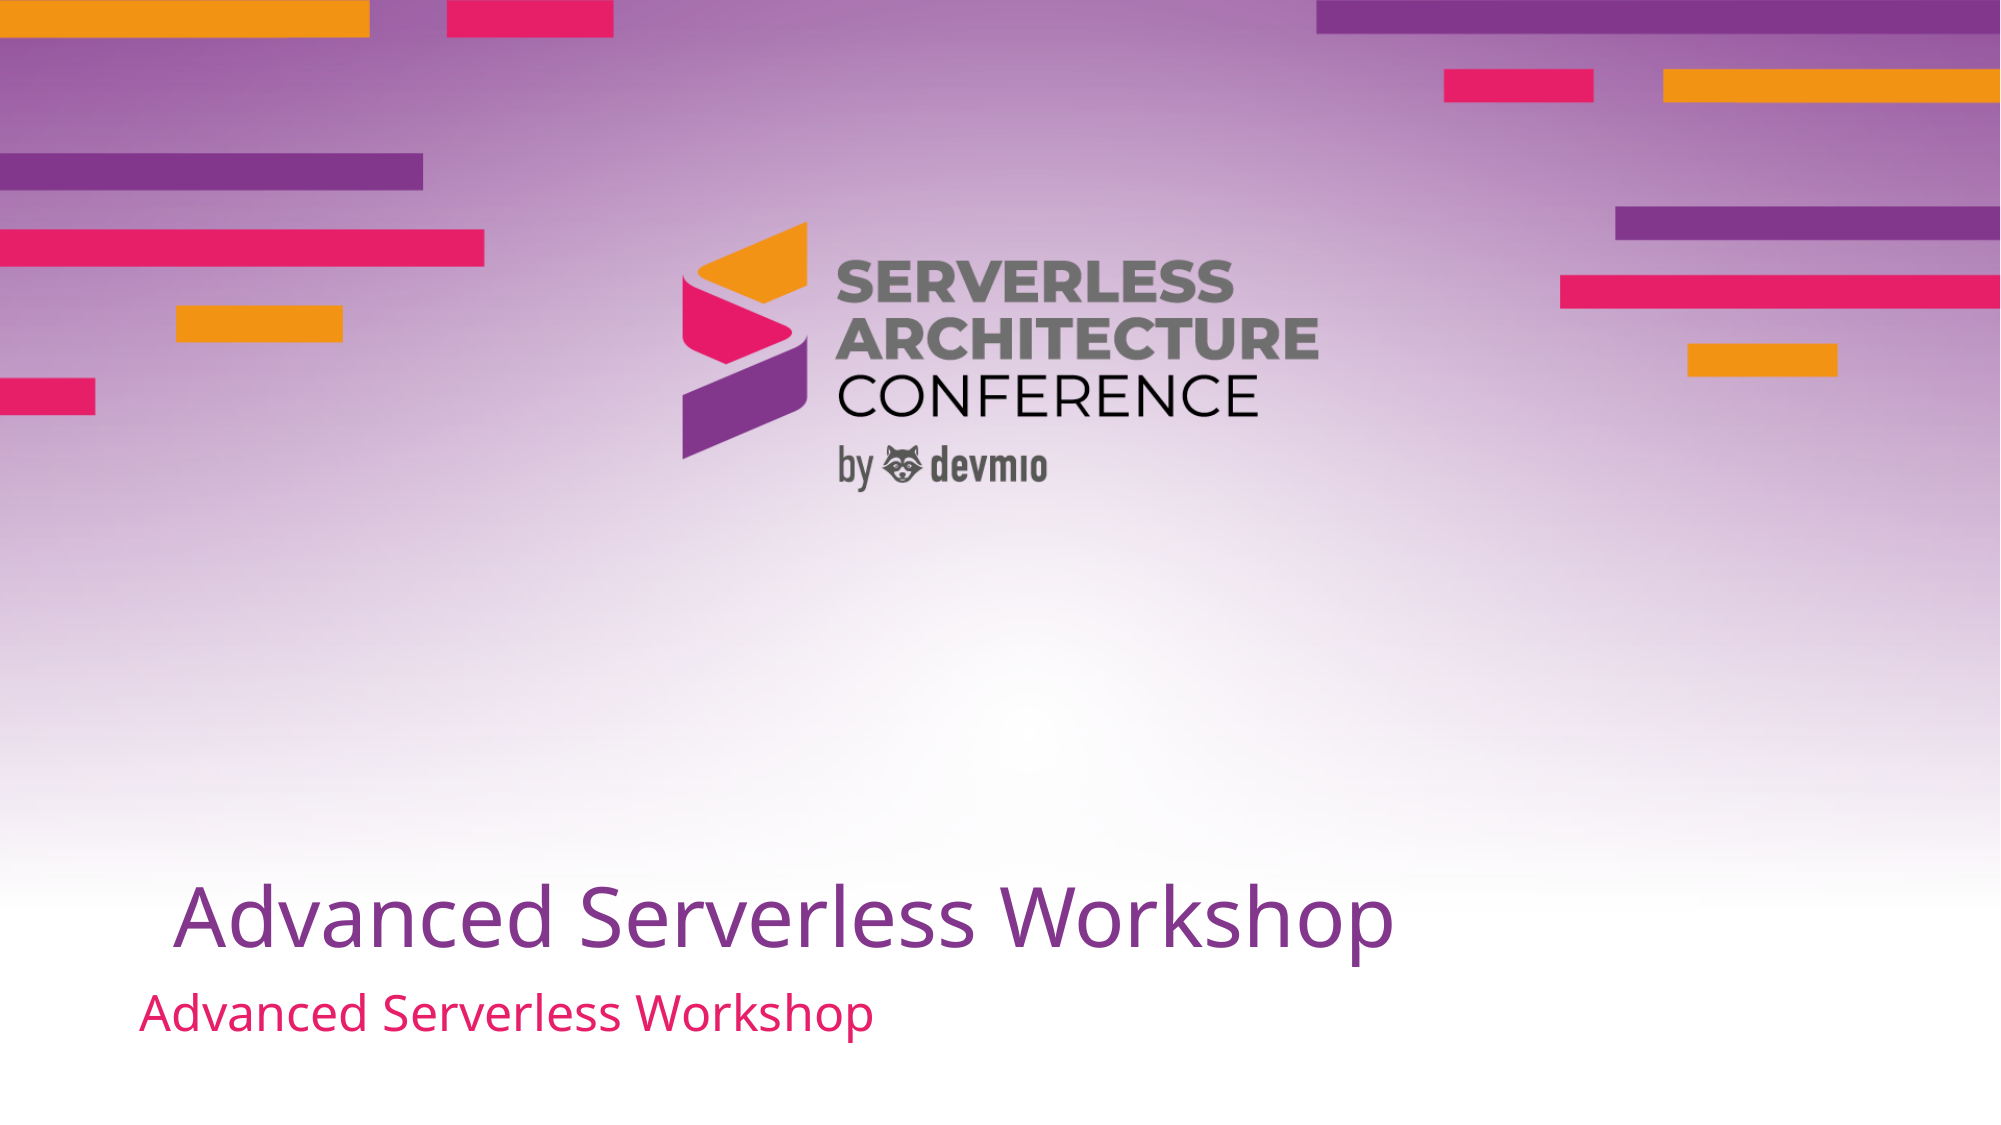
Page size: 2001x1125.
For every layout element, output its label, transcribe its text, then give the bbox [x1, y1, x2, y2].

picture [0, 0, 2001, 1125]
text_box Advanced Serverless Workshop [124, 974, 891, 1050]
text_box Advanced Serverless Workshop [159, 857, 1414, 972]
